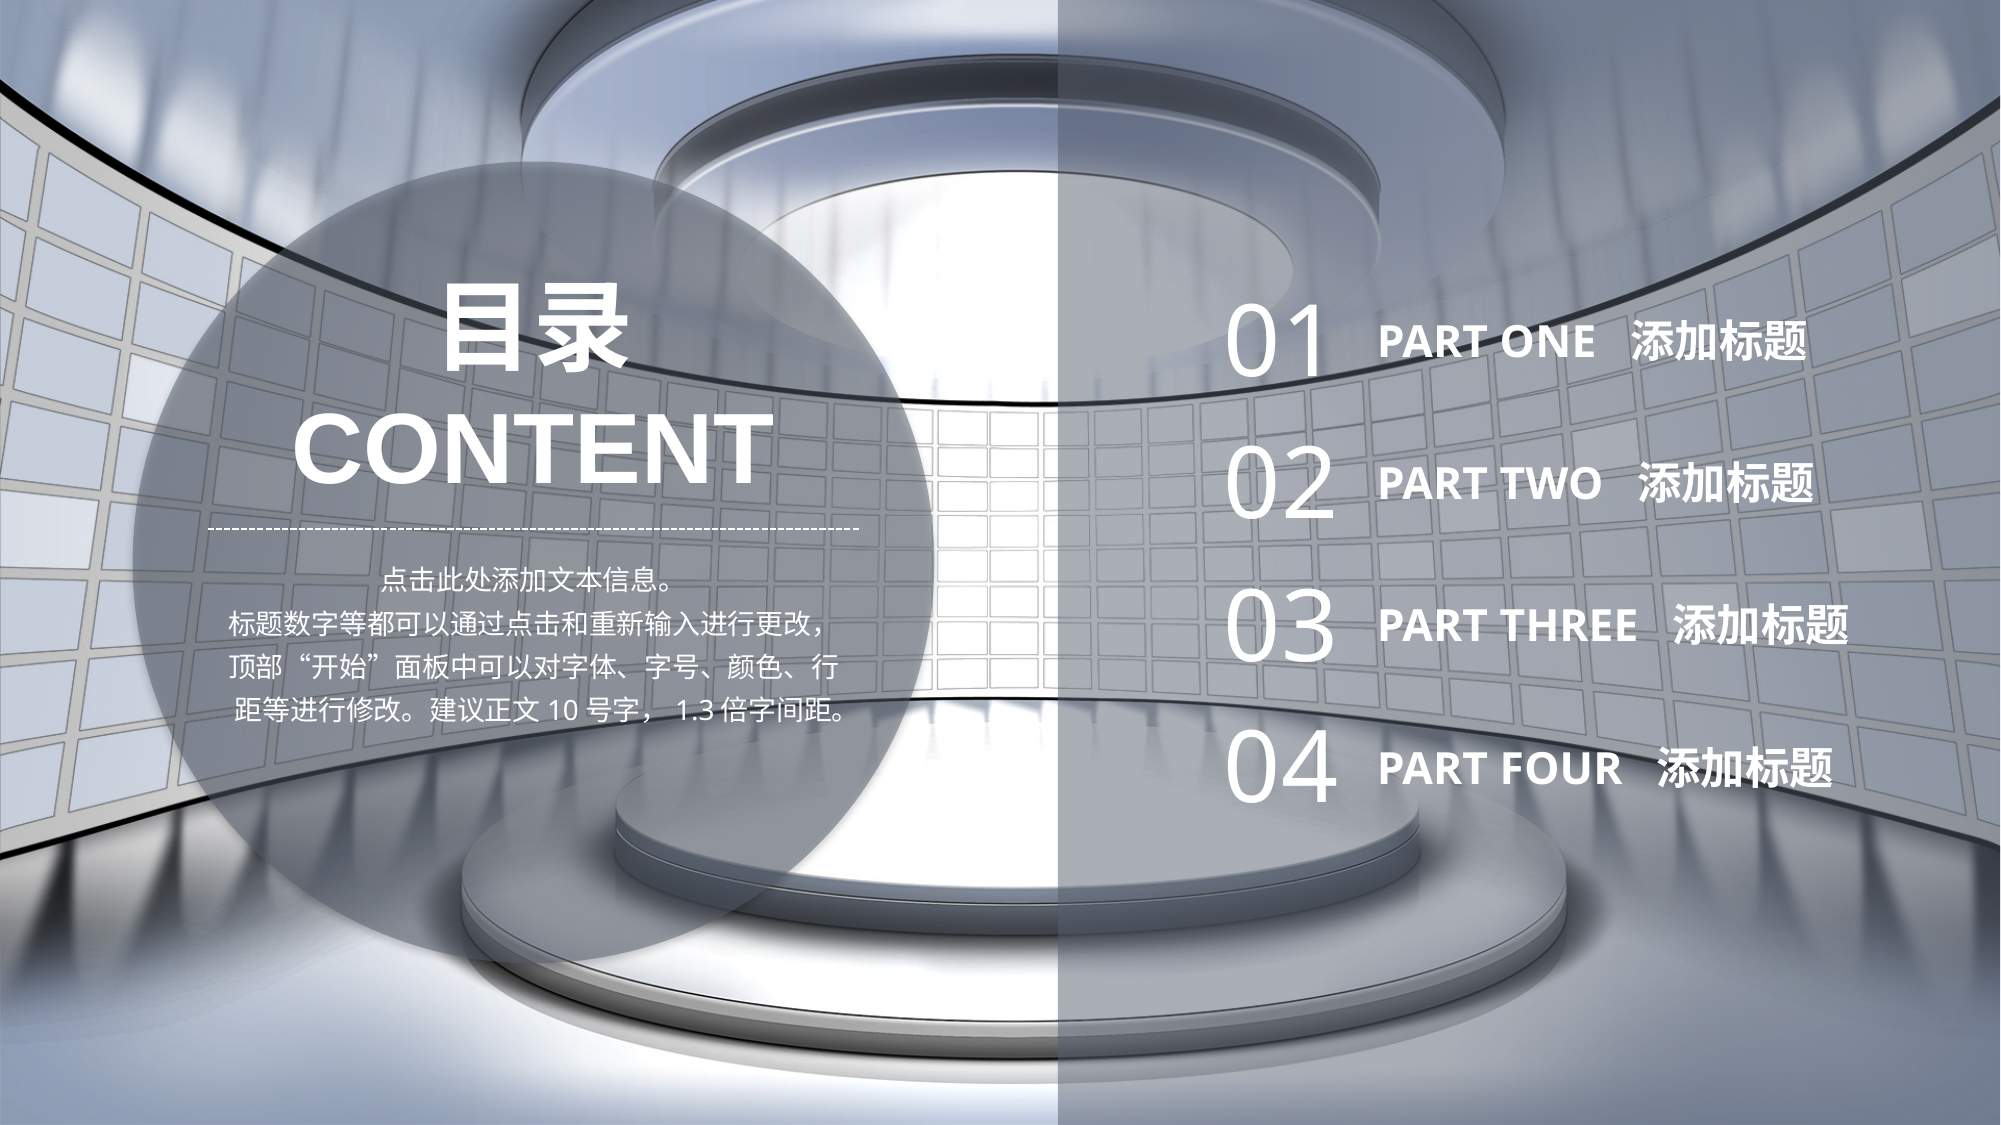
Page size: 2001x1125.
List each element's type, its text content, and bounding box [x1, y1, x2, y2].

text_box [1210, 695, 1869, 832]
text_box 点击此处添加文本信息。 标题数字等都可以通过点击和重新输入进行更改，顶部“开始”面板中可以对字体、字号、颜色、行距等进行修改。建议正文10号字，1.3倍字间距。 [207, 545, 860, 734]
text_box [132, 160, 935, 964]
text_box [1210, 553, 1869, 690]
text_box 目录 CONTENT [276, 256, 790, 512]
text_box [1057, 0, 2000, 1125]
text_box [1210, 268, 1869, 406]
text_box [1210, 411, 1869, 548]
picture [0, 0, 1057, 1125]
